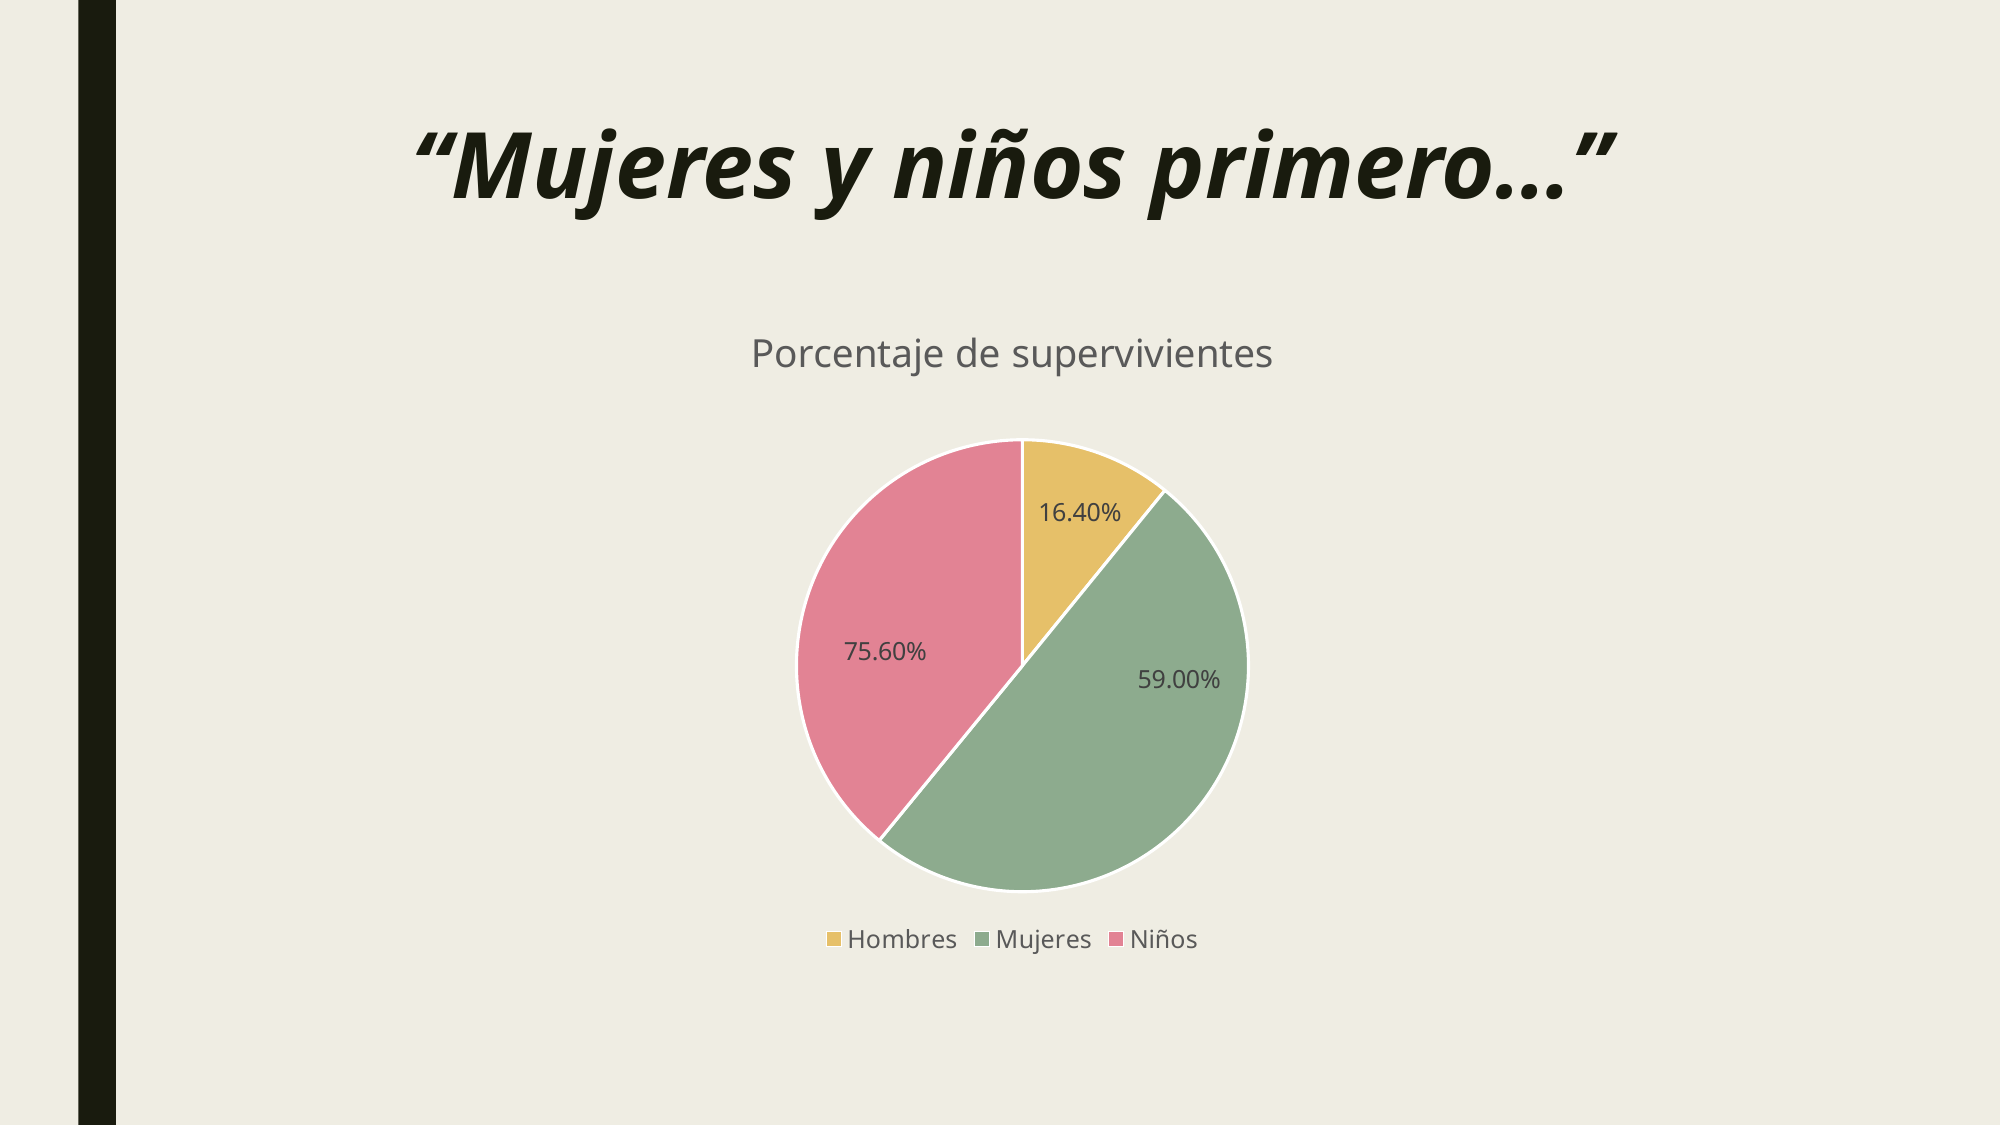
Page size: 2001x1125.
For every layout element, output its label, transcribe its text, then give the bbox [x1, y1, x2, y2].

title “Mujeres y niños primero…” [225, 112, 1800, 292]
chart [224, 292, 1800, 963]
